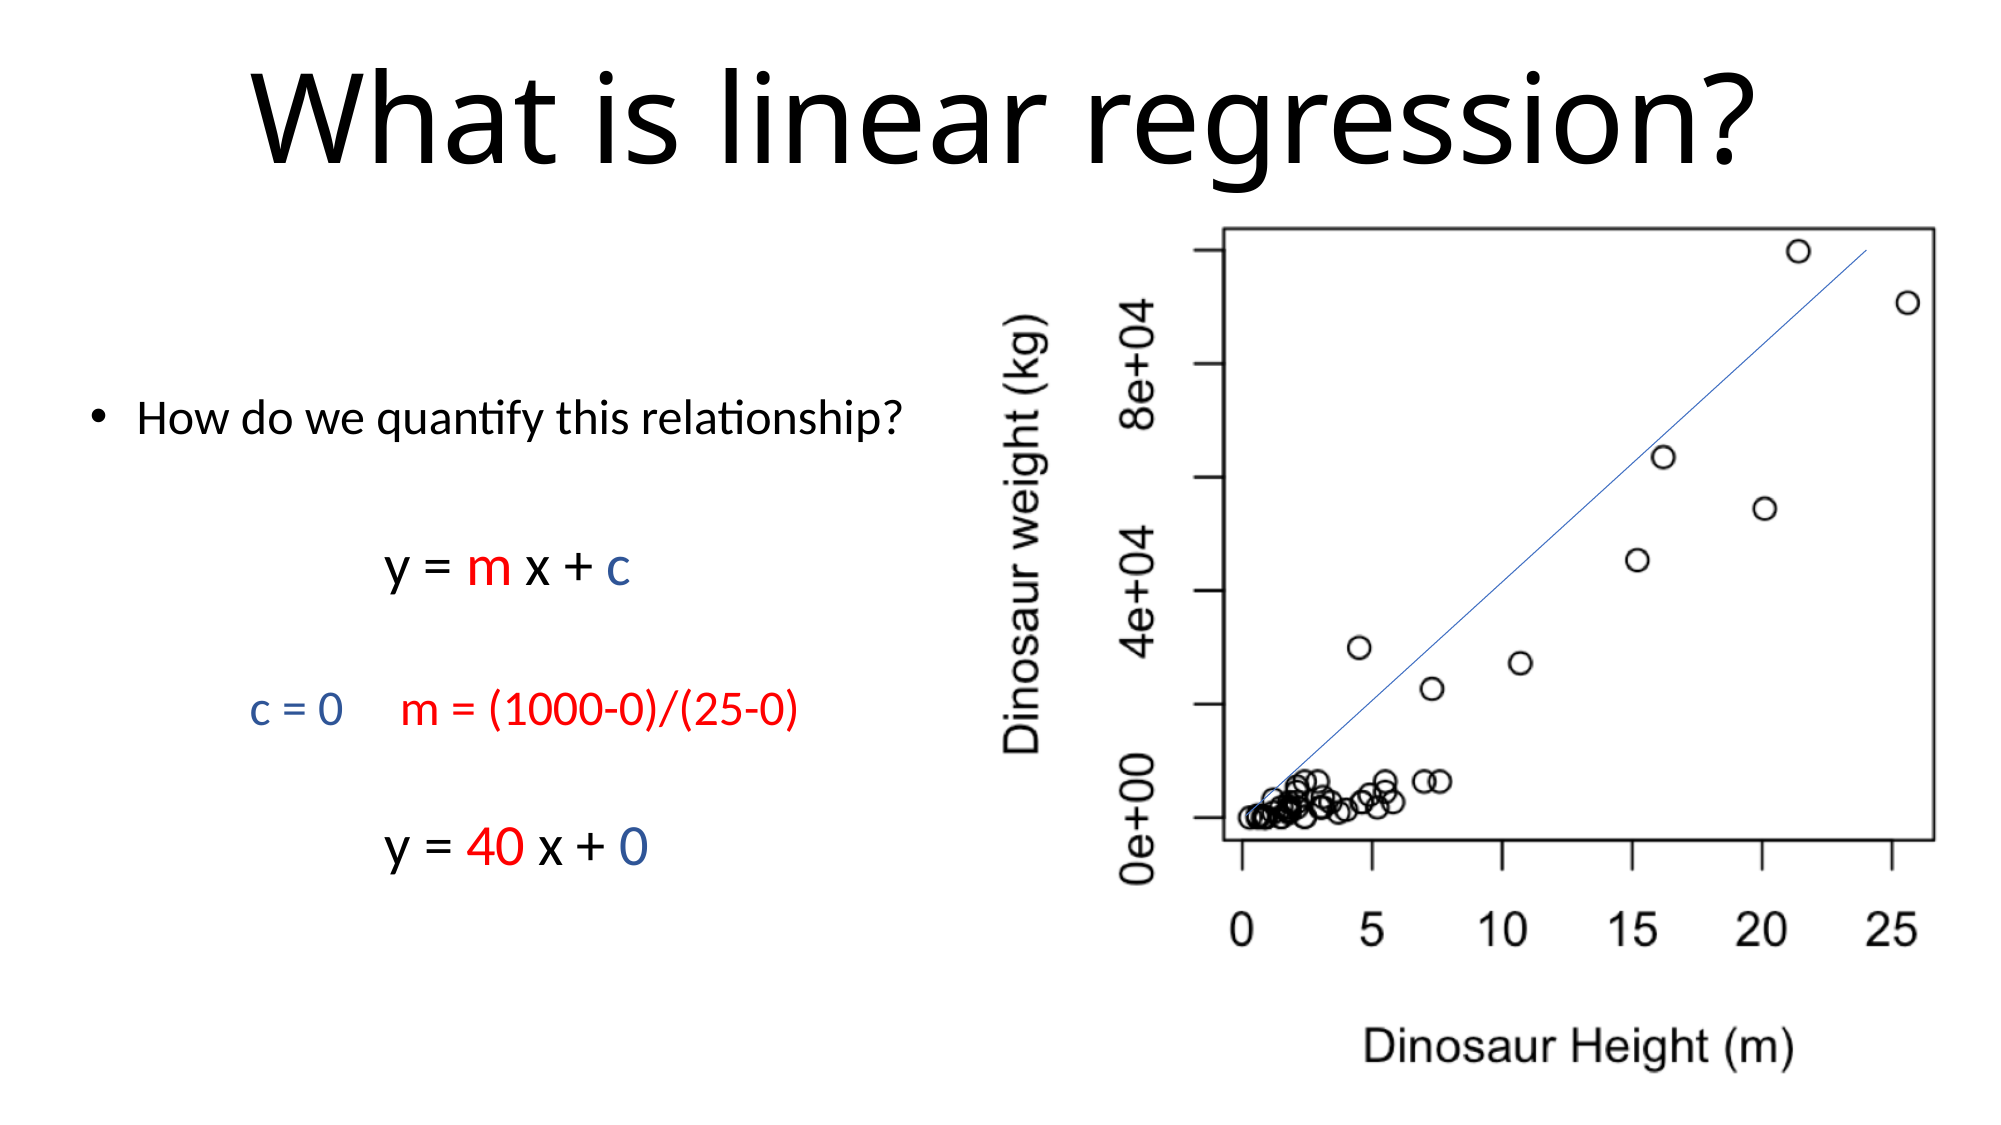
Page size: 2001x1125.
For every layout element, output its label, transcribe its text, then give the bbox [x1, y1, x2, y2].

text_box How do we quantify this relationship? [0, 377, 943, 453]
text_box y = 40 x + 0 [369, 799, 664, 885]
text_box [1245, 249, 1867, 816]
text_box c = 0 m = (1000-0)/(25-0) [234, 668, 816, 743]
picture [999, 157, 1983, 1086]
text_box What is linear regression? [141, 0, 1867, 198]
text_box y = m x + c [369, 519, 647, 605]
